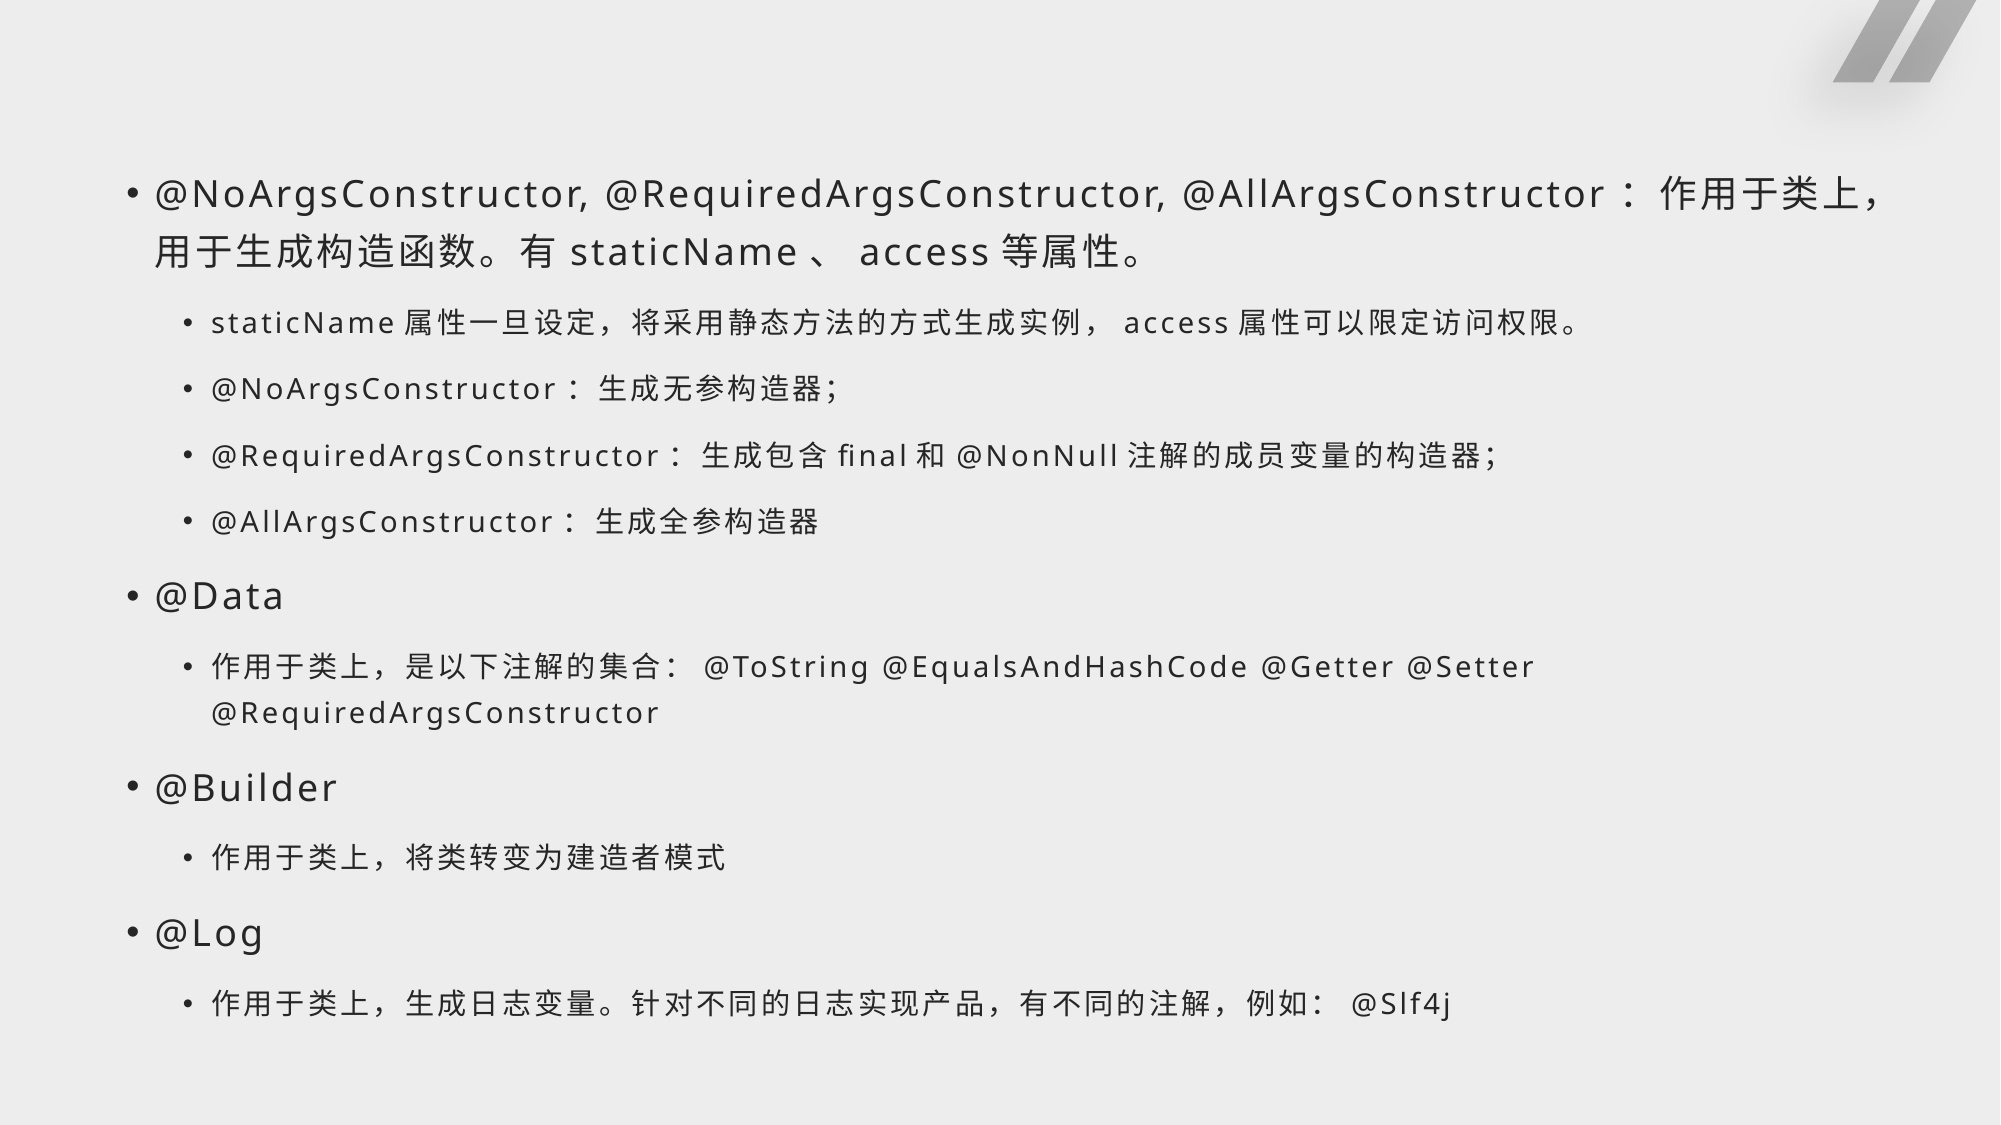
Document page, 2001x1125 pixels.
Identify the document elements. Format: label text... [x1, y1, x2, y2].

list @NoArgsConstructor, @RequiredArgsConstructor, @AllArgsConstructor：作用于类上，用于生成构造函数。有staticName、access等属性。 staticName属性一旦设定，将采用静态方法的方式生成实例，access属性可以限定访问权限。 @NoArgsConstructor：生成无参构造器； @RequiredArgsConstructor：生成包含final和@NonNull注解的成员变量的构造器； @AllArgsConstructor：生成全参构造器 @Data 作用于类上，是以下注解的集合：@ToString @EqualsAndHashCode @Getter @Setter @RequiredArgsConstructor @Builder 作用于类上，将类转变为建造者模式 @Log 作用于类上，生成日志变量。针对不同的日志实现产品，有不同的注解，例如：@Slf4j [109, 156, 1891, 1041]
